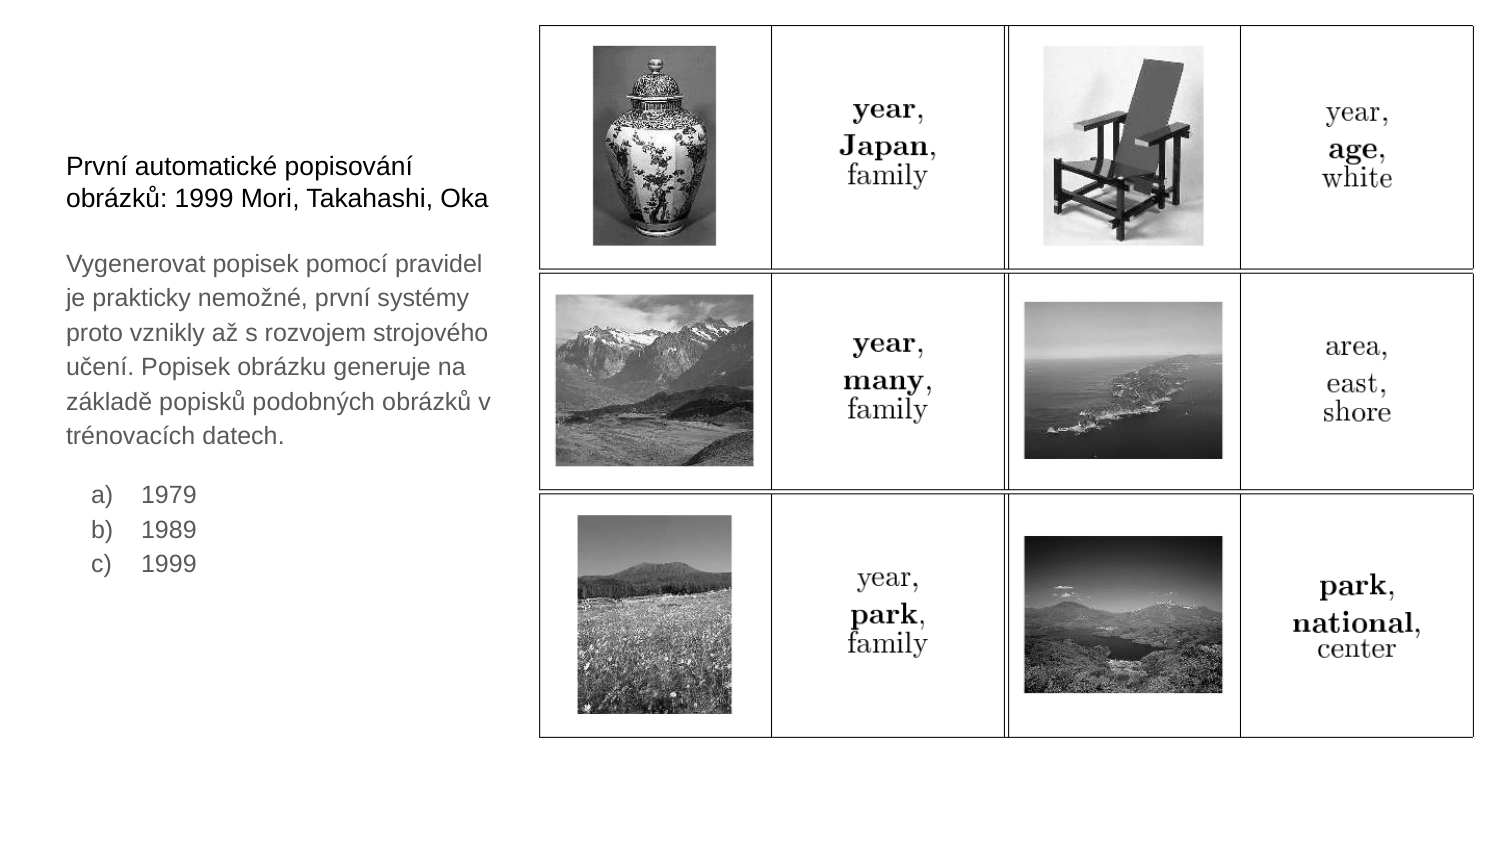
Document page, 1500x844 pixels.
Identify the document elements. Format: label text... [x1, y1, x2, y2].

title První automatické popisování obrázků: 1999 Mori, Takahashi, Oka [51, 103, 512, 227]
list Vygenerovat popisek pomocí pravidel je prakticky nemožné, první systémy proto vznikly až s rozvojem strojového učení. Popisek obrázku generuje na základě popisků podobných obrázků v trénovacích datech. 1979 1989 1999 [51, 227, 512, 750]
picture [536, 24, 1476, 741]
